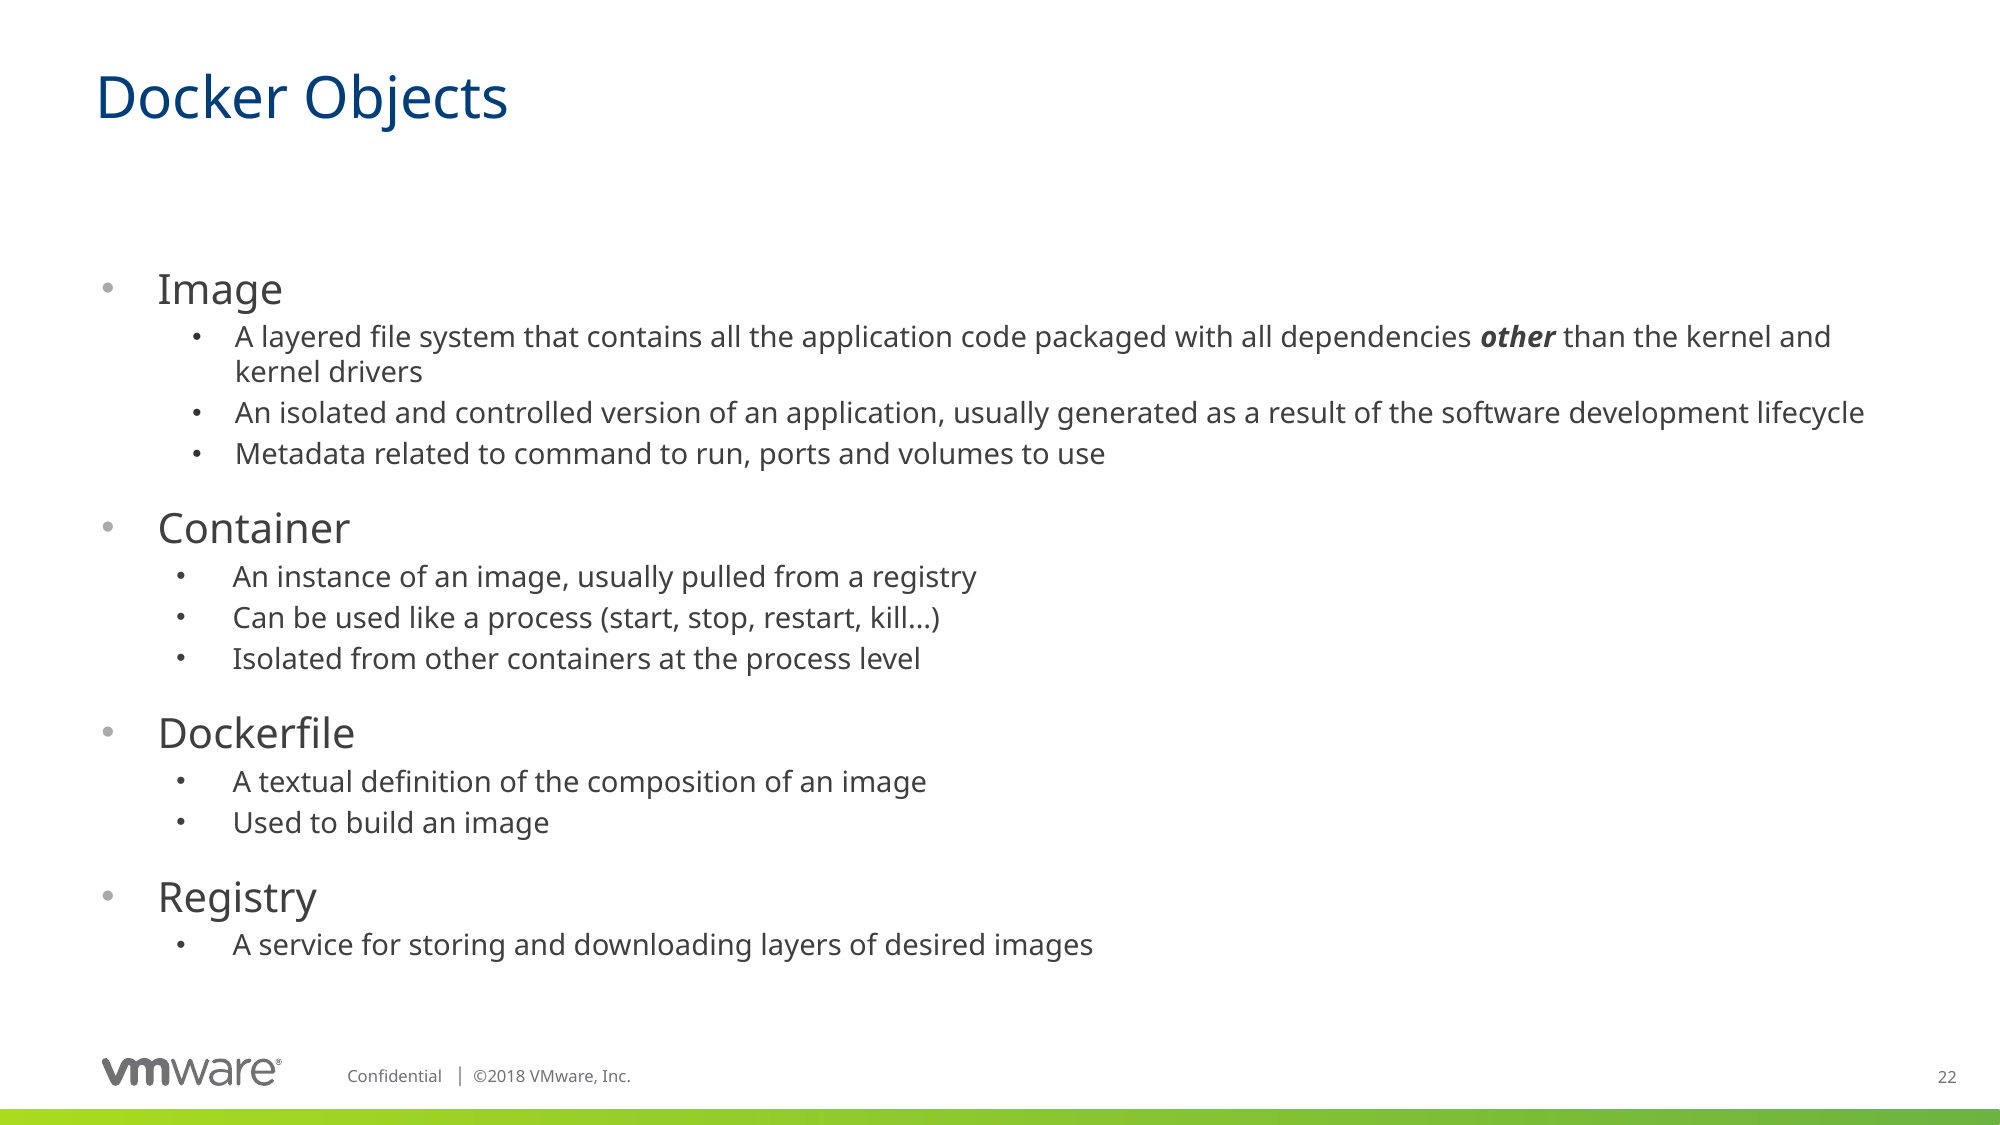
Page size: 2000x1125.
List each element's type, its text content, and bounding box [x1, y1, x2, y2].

list Image A layered file system that contains all the application code packaged with all dependencies other than the kernel and kernel drivers An isolated and controlled version of an application, usually generated as a result of the software development lifecycle Metadata related to command to run, ports and volumes to use Container An instance of an image, usually pulled from a registry Can be used like a process (start, stop, restart, kill…) Isolated from other containers at the process level Dockerfile A textual definition of the composition of an image Used to build an image Registry A service for storing and downloading layers of desired images [101, 262, 1902, 1013]
title Docker Objects [95, 67, 1900, 131]
